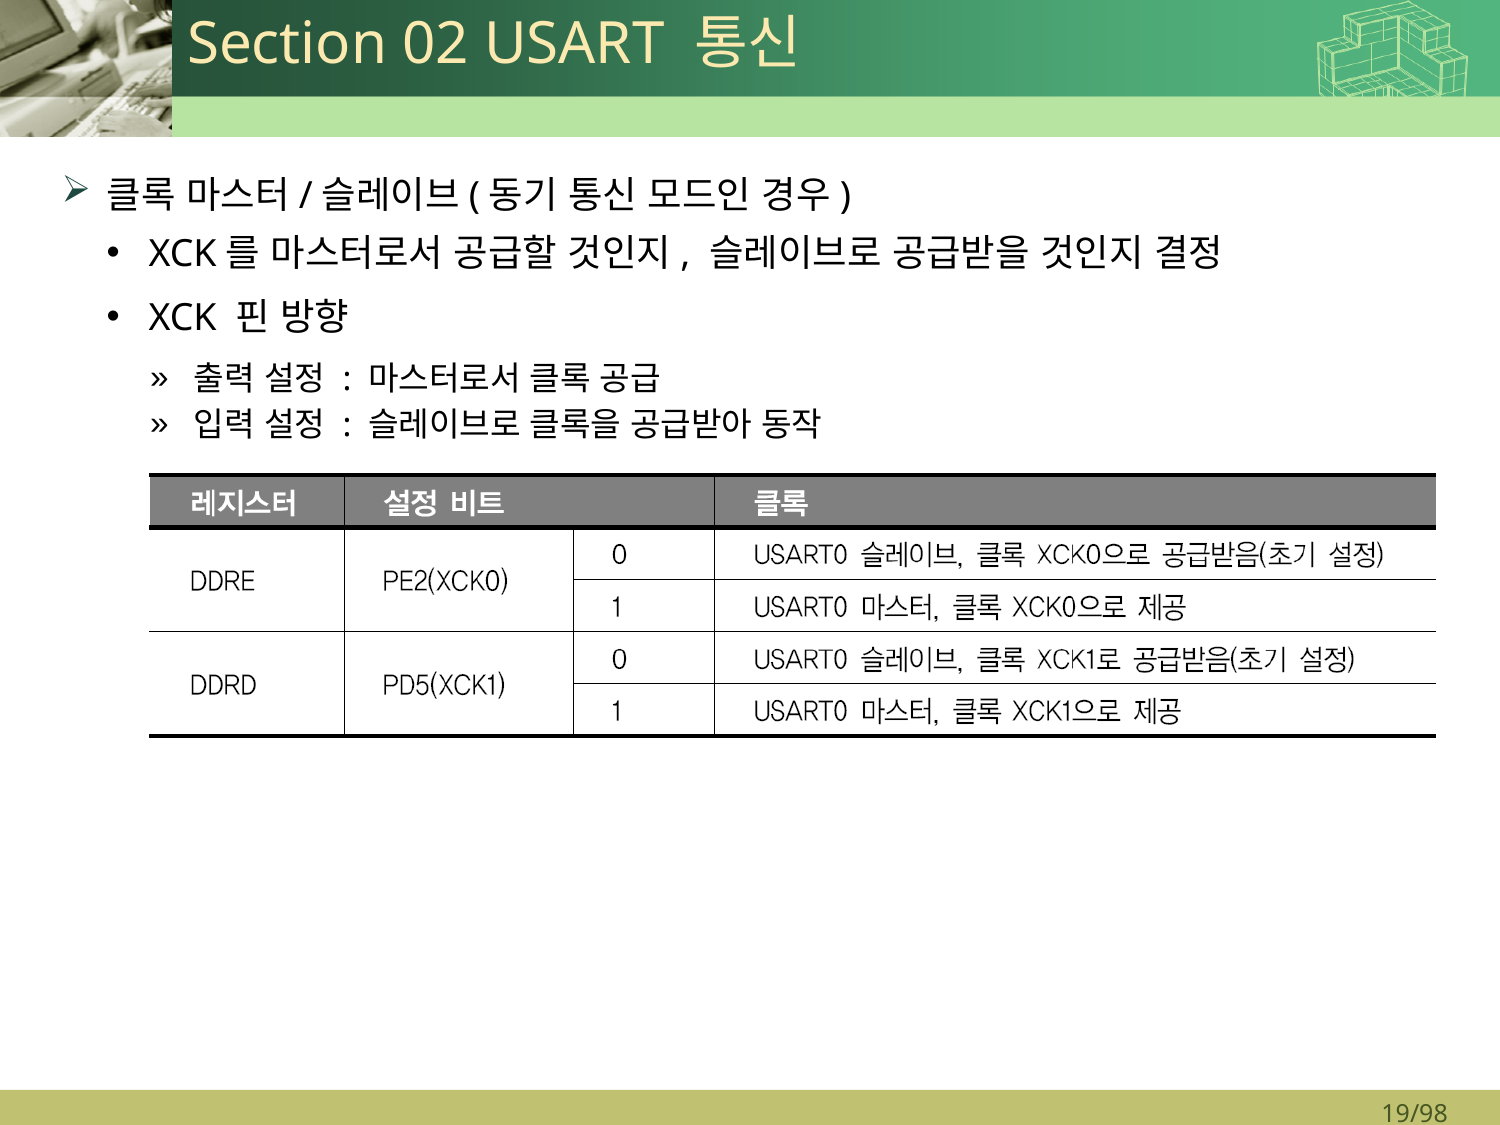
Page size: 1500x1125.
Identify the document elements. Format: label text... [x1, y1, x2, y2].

title Section 02 USART 통신 [172, 75, 1500, 94]
text_box [0, 0, 1500, 75]
picture [0, 75, 1500, 151]
list 클록 마스터/슬레이브(동기 통신 모드인 경우) XCK를 마스터로서 공급할 것인지, 슬레이브로 공급받을 것인지 결정 XCK 핀 방향 출력 설정 : 마스터로서 클록 공급 입력 설정 : 슬레이브로 클록을 공급받아 동작 [46, 164, 1459, 1067]
picture [147, 470, 1436, 740]
